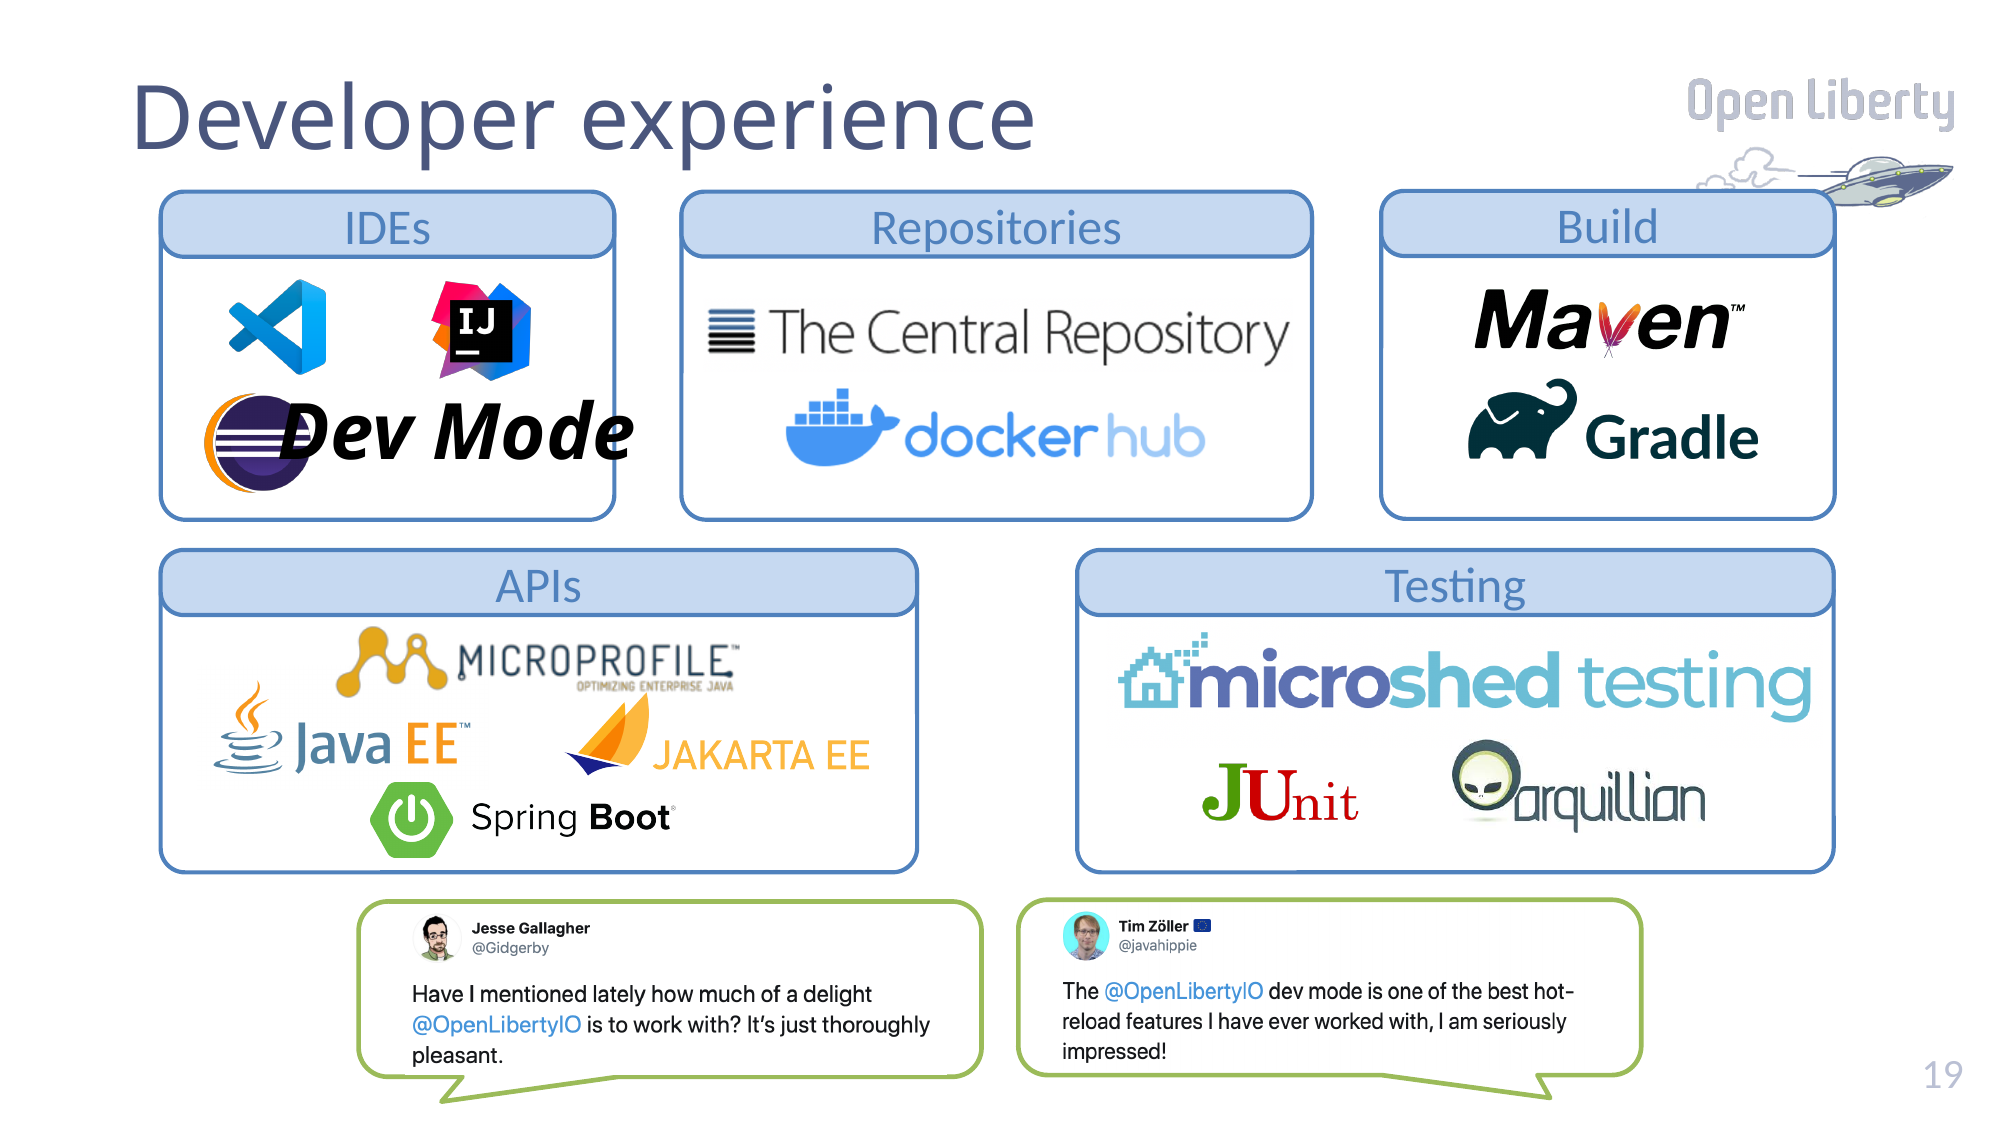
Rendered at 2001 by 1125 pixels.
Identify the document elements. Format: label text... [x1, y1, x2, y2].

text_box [160, 191, 615, 520]
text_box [1076, 549, 1834, 873]
title Developer experience [114, 20, 1840, 208]
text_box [1380, 190, 1835, 520]
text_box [681, 191, 1313, 520]
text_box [160, 549, 918, 873]
picture [197, 596, 874, 862]
picture [1837, 73, 2001, 237]
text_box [358, 901, 982, 1078]
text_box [1018, 899, 1642, 1076]
